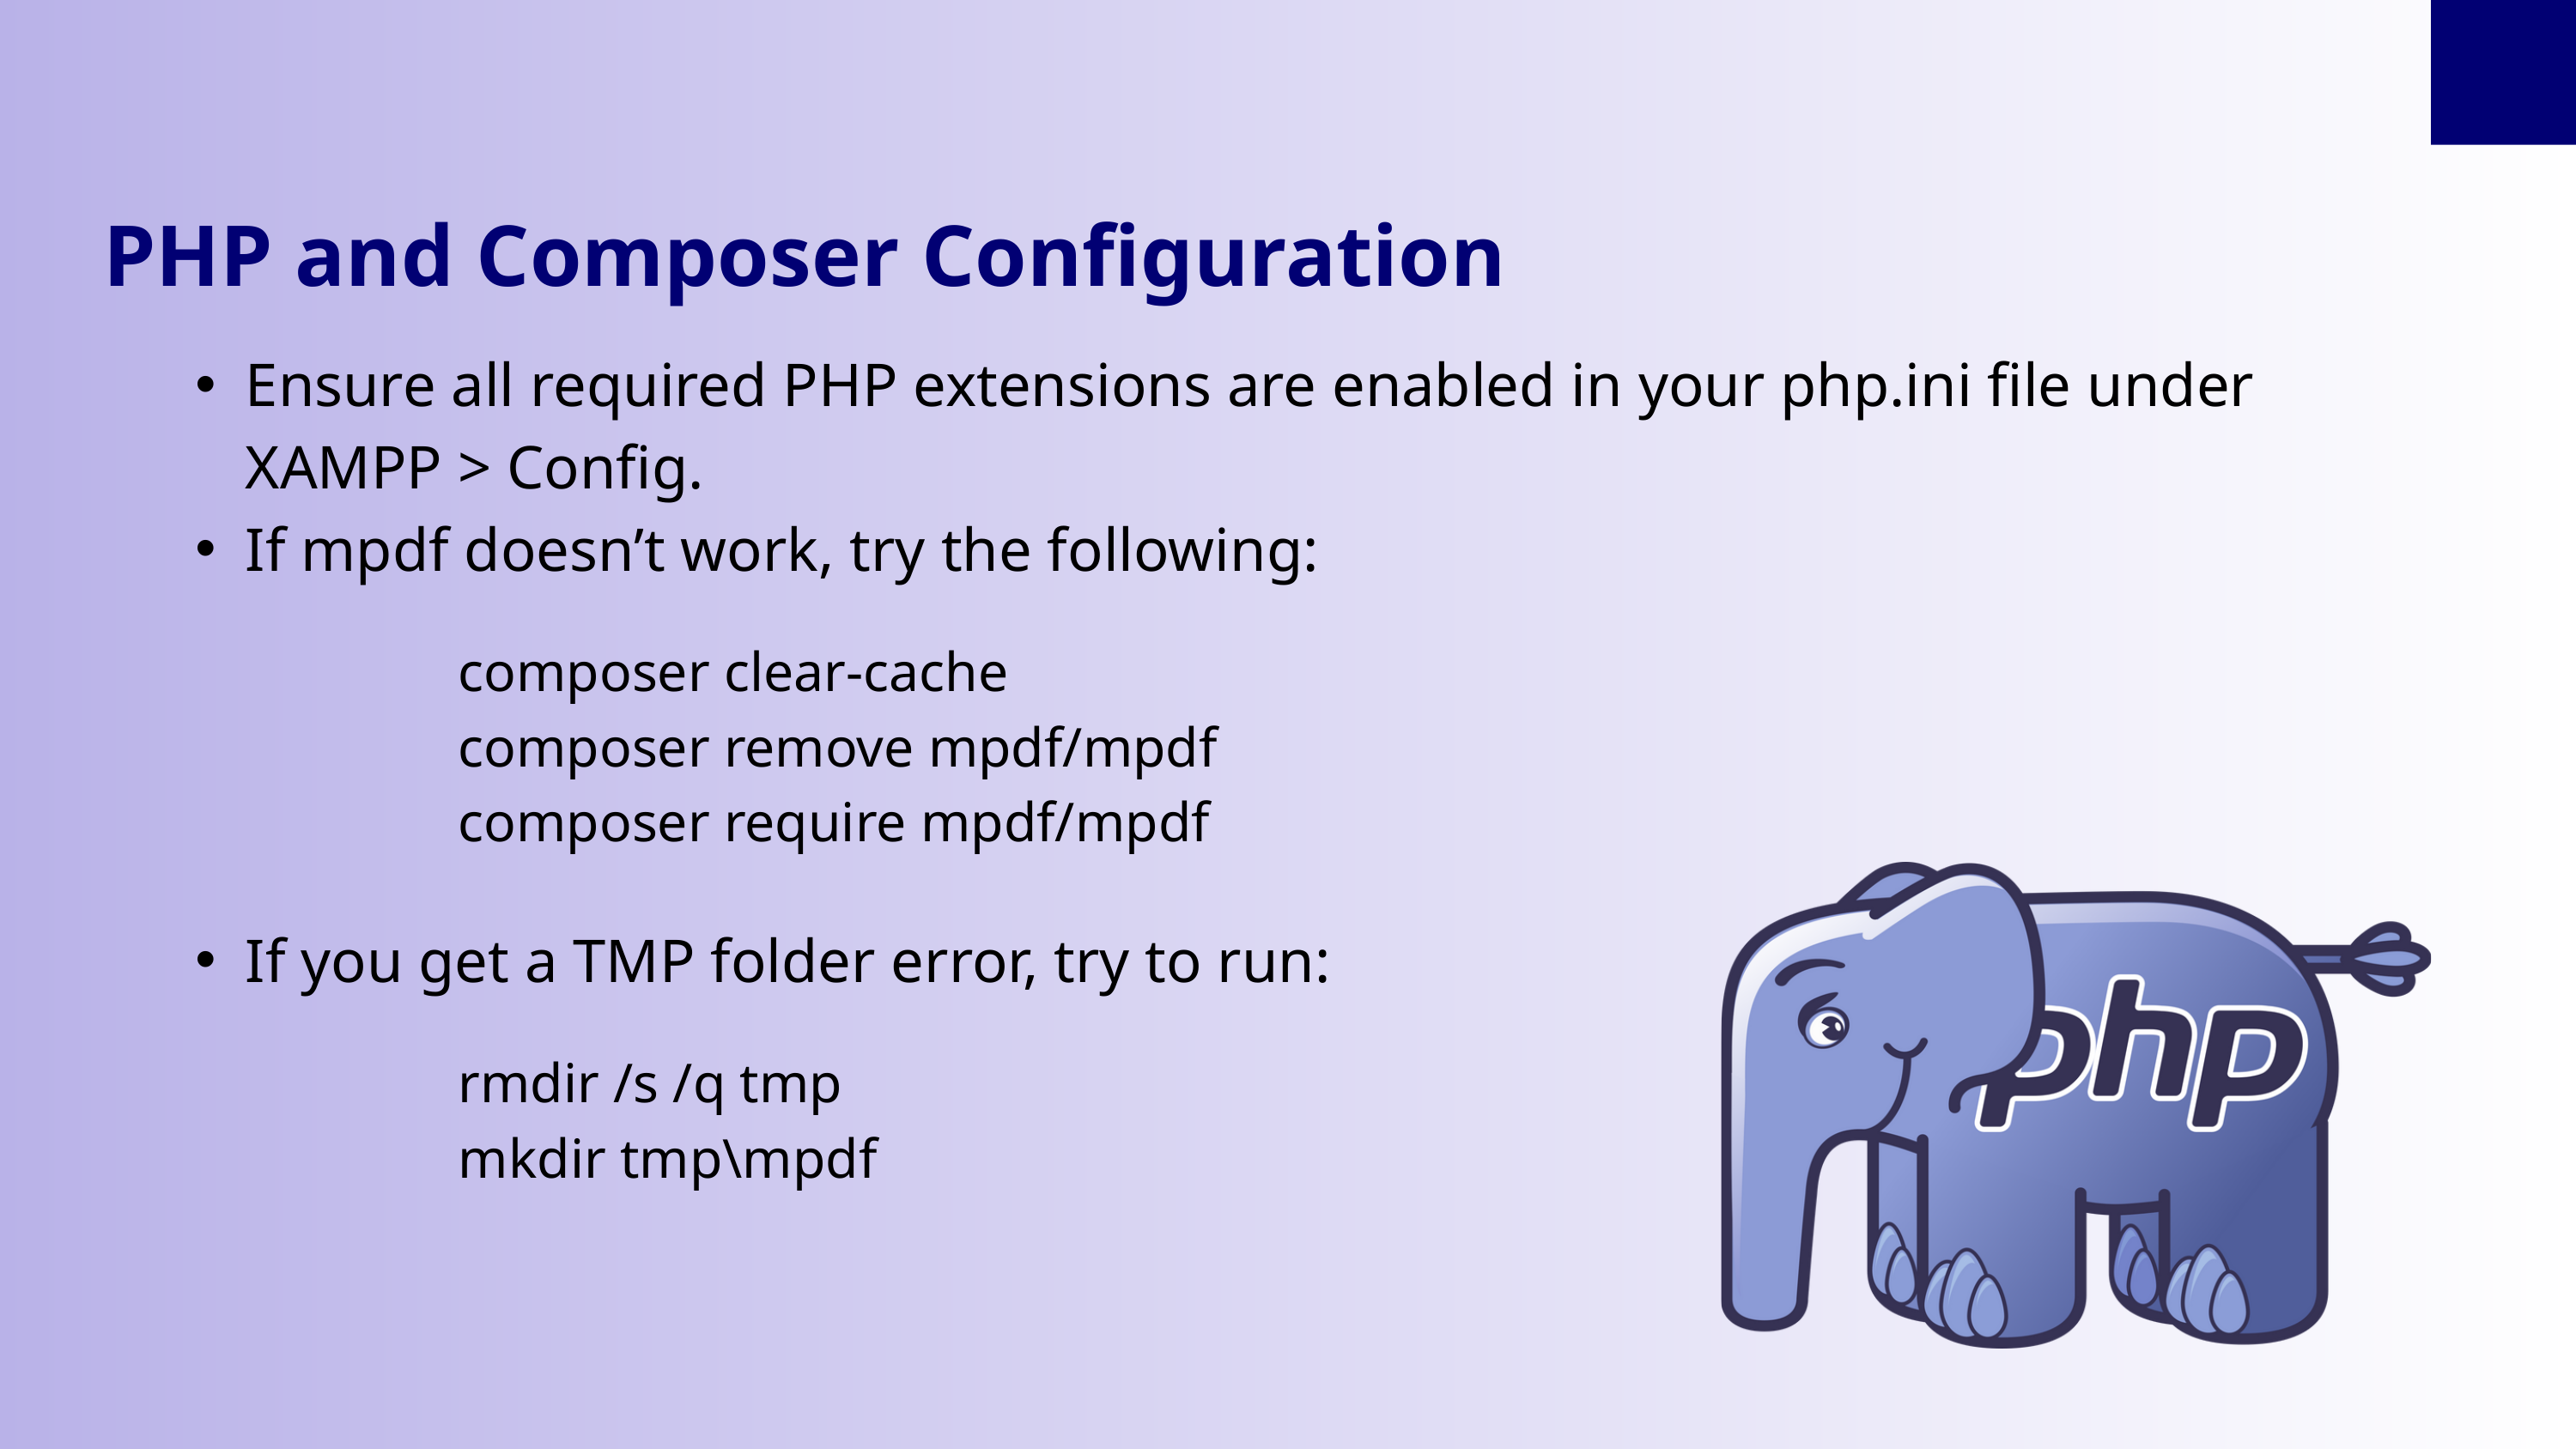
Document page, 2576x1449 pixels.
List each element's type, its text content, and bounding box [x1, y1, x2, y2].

text_box composer clear-cache composer remove mpdf/mpdf composer require mpdf/mpdf [458, 627, 1234, 853]
text_box [2431, 0, 2576, 145]
text_box If you get a TMP folder error, try to run: [144, 912, 2278, 995]
text_box [1721, 862, 2432, 1349]
text_box Ensure all required PHP extensions are enabled in your php.ini file under XAMPP > Config. If mpdf doesn’t work, try the following: [144, 336, 2278, 584]
text_box rmdir /s /q tmp mkdir tmp\mpdf [458, 1038, 884, 1189]
text_box PHP and Composer Configuration [103, 209, 1888, 303]
